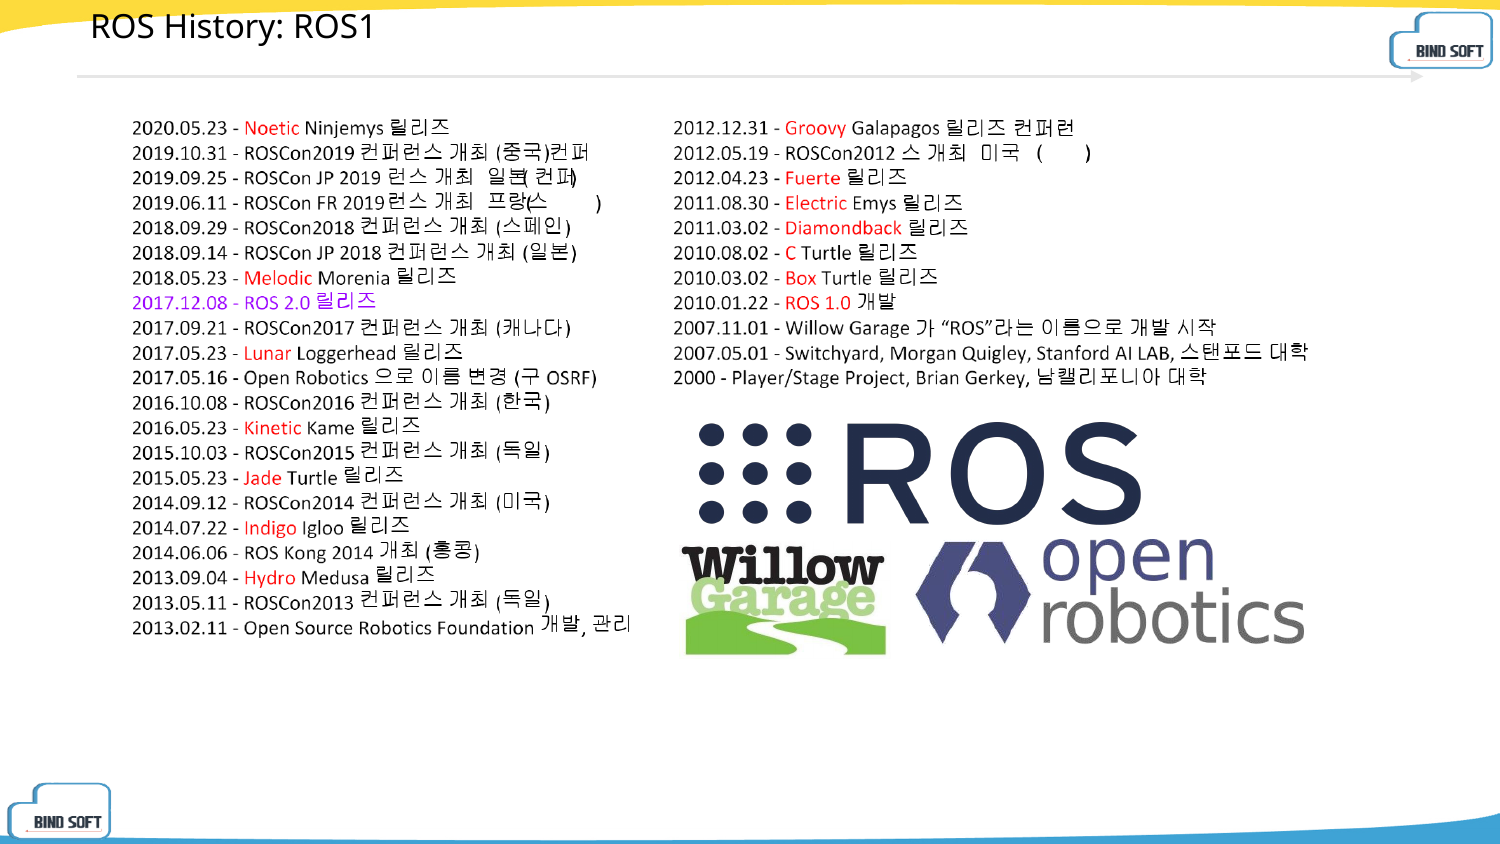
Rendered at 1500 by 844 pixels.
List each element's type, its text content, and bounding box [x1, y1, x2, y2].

picture [0, 0, 1500, 72]
picture [913, 539, 1304, 648]
picture [699, 421, 1142, 526]
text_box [124, 112, 1318, 647]
picture [0, 752, 1500, 844]
picture [678, 541, 891, 659]
title ROS History: ROS1 [75, 8, 1425, 81]
